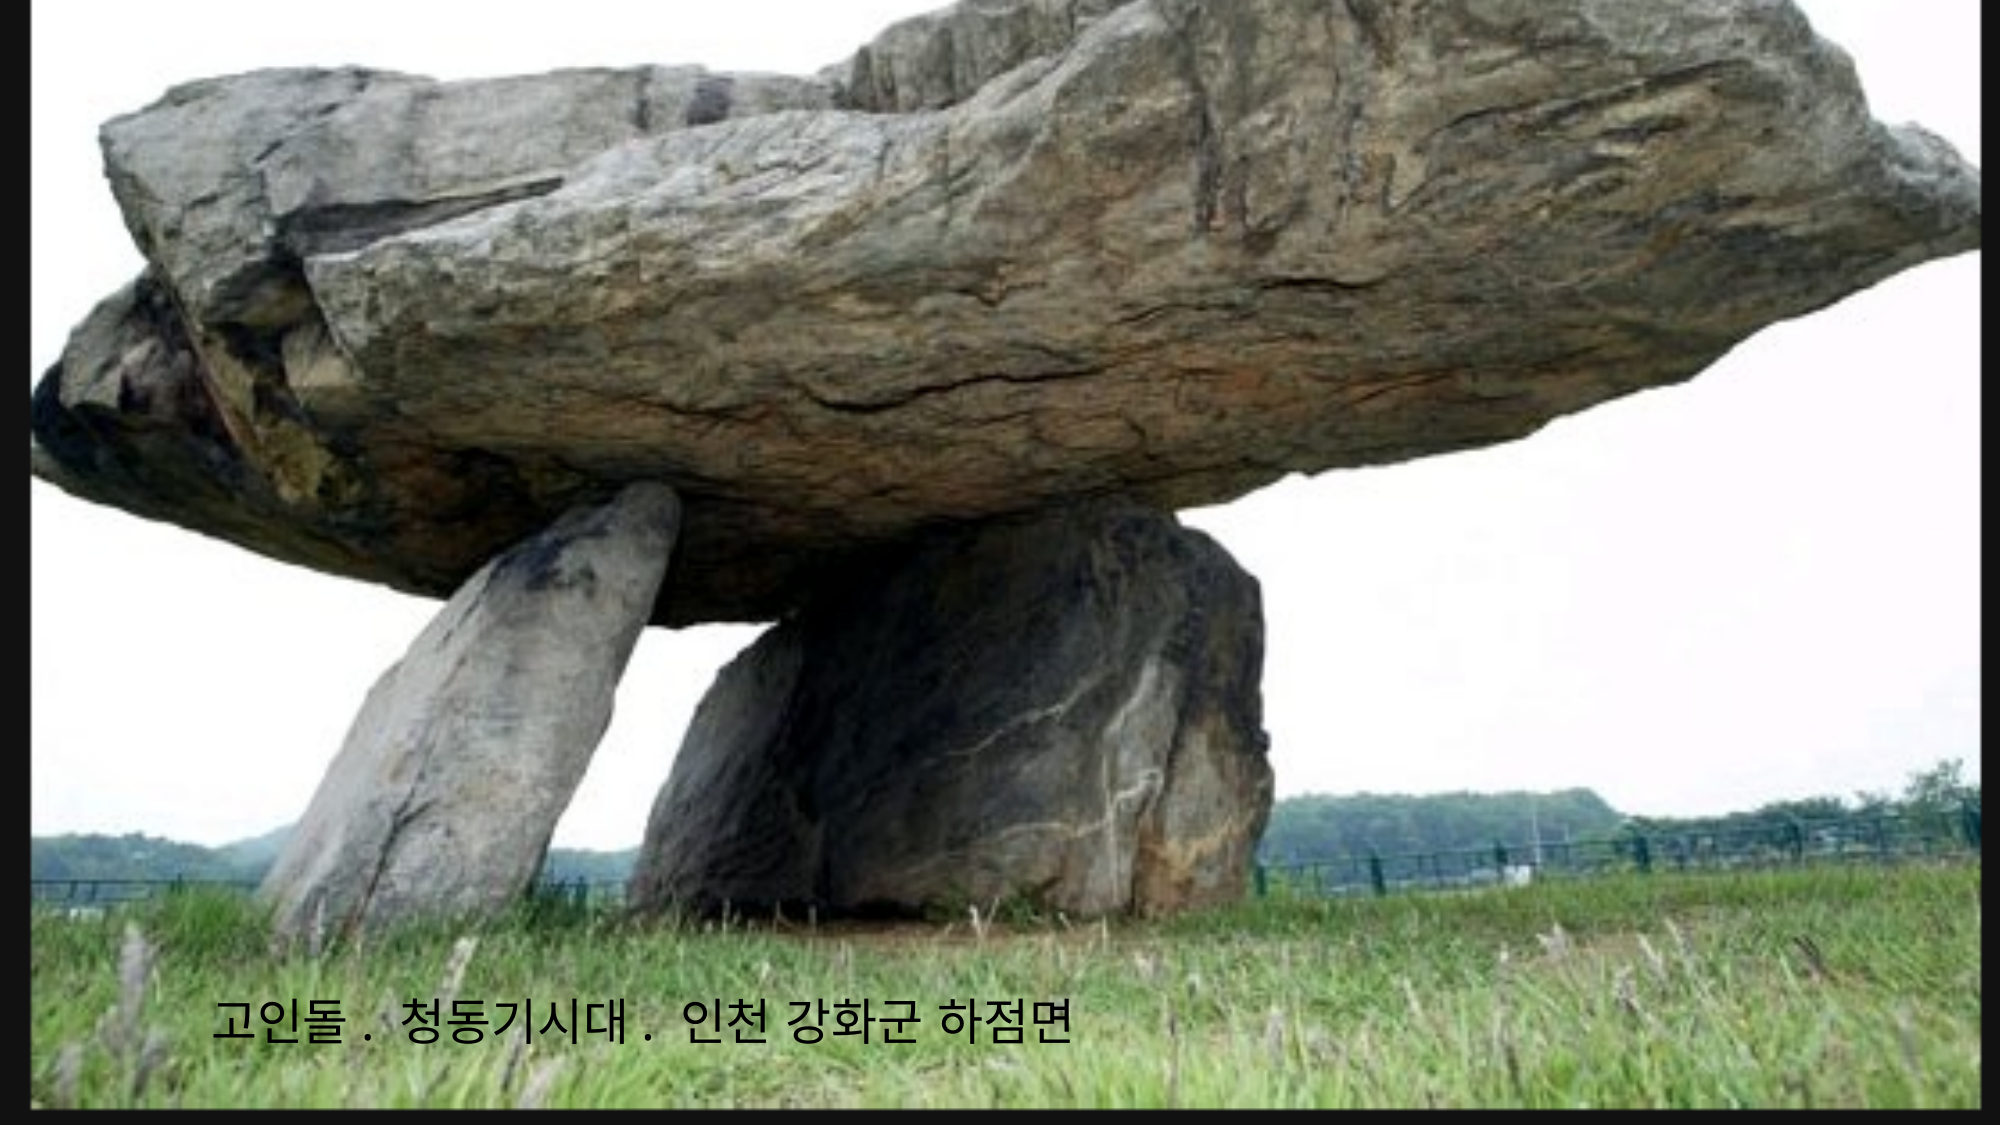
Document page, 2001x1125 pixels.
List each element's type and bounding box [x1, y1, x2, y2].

list [0, 0, 2000, 1125]
